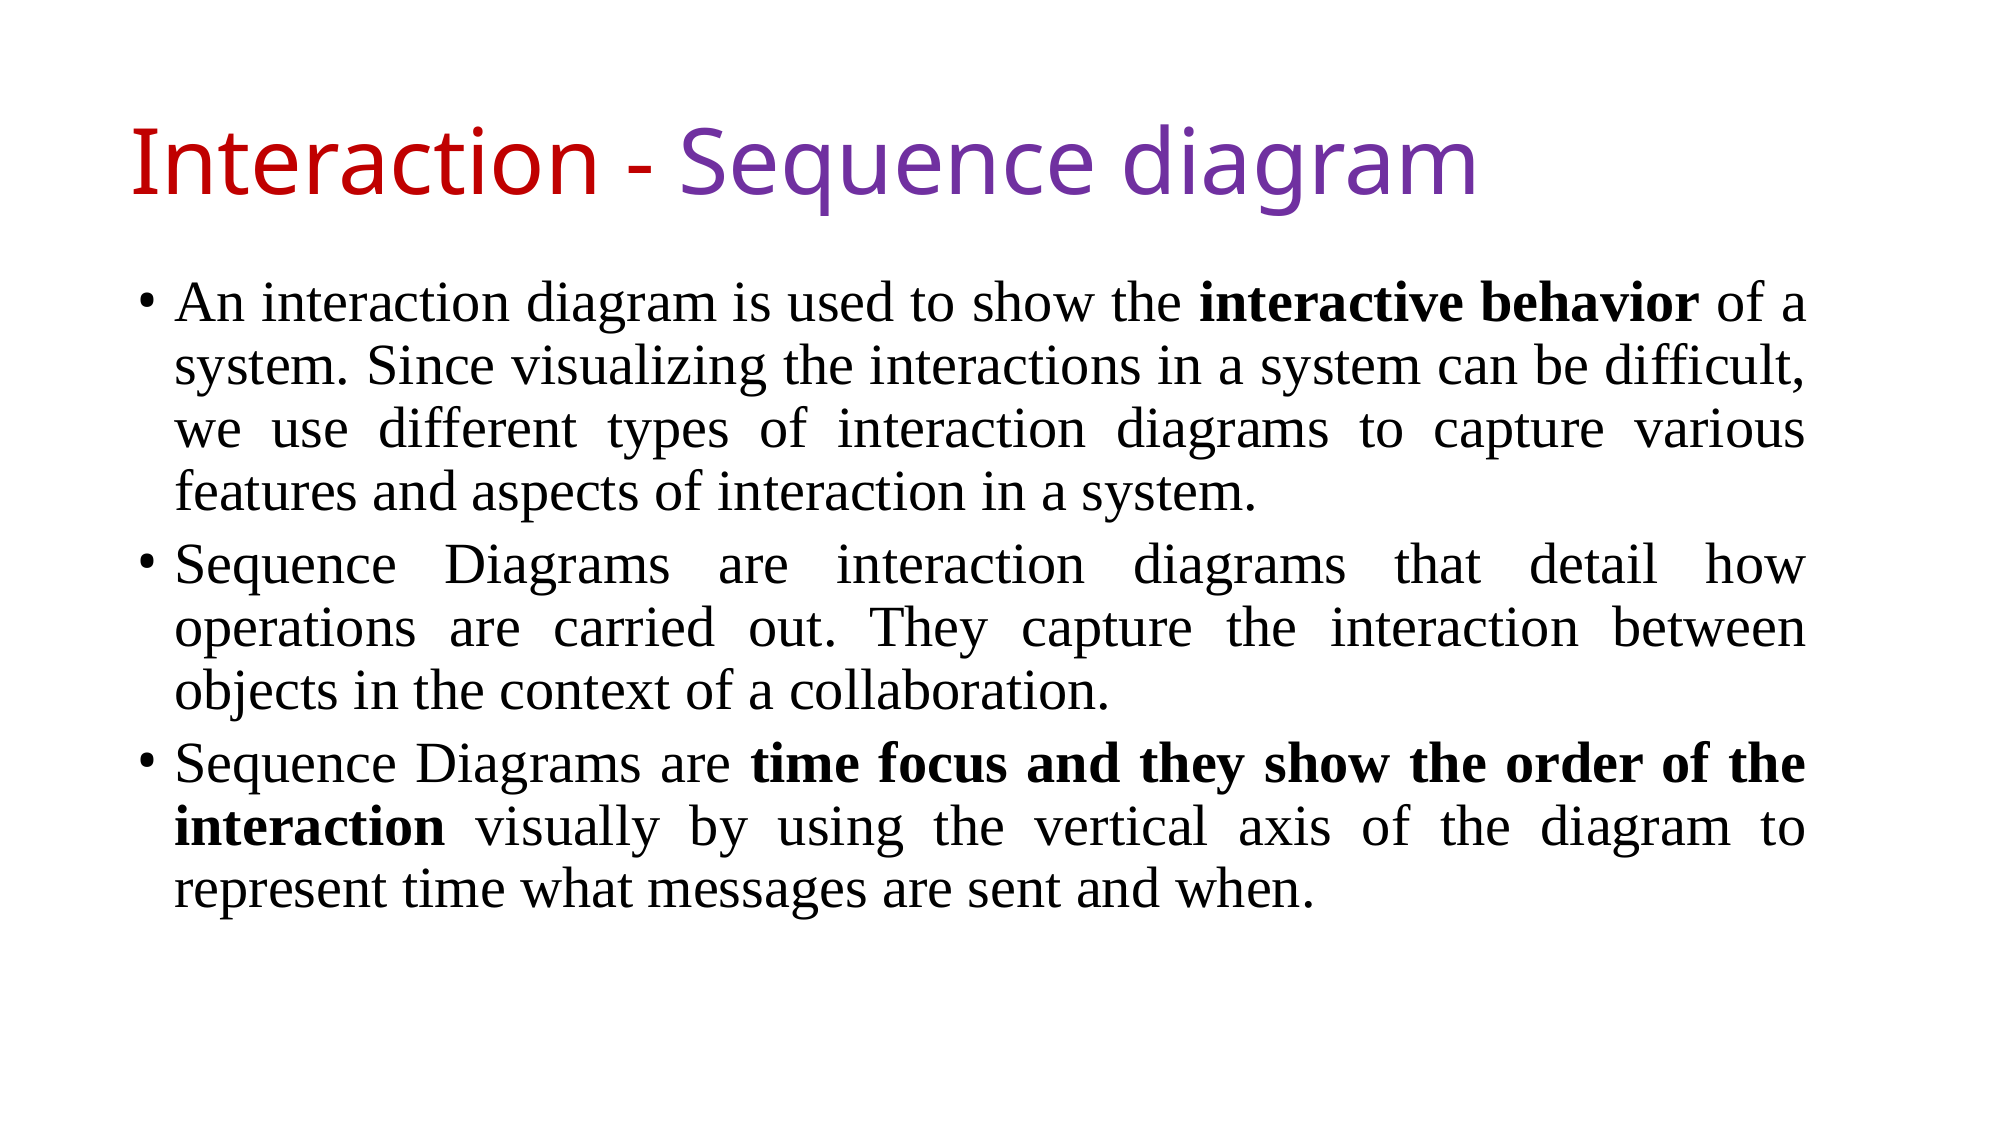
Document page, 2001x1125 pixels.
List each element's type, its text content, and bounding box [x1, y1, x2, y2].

text_box An interaction diagram is used to show the interactive behavior of a system. Since visualizing the interactions in a system can be difficult, we use different types of interaction diagrams to capture various features and aspects of interaction in a system. Sequence Diagrams are interaction diagrams that detail how operations are carried out. They capture the interaction between objects in the context of a collaboration. Sequence Diagrams are time focus and they show the order of the interaction visually by using the vertical axis of the diagram to represent time what messages are sent and when. [134, 260, 1809, 920]
title Interaction - Sequence diagram [128, 61, 1738, 252]
